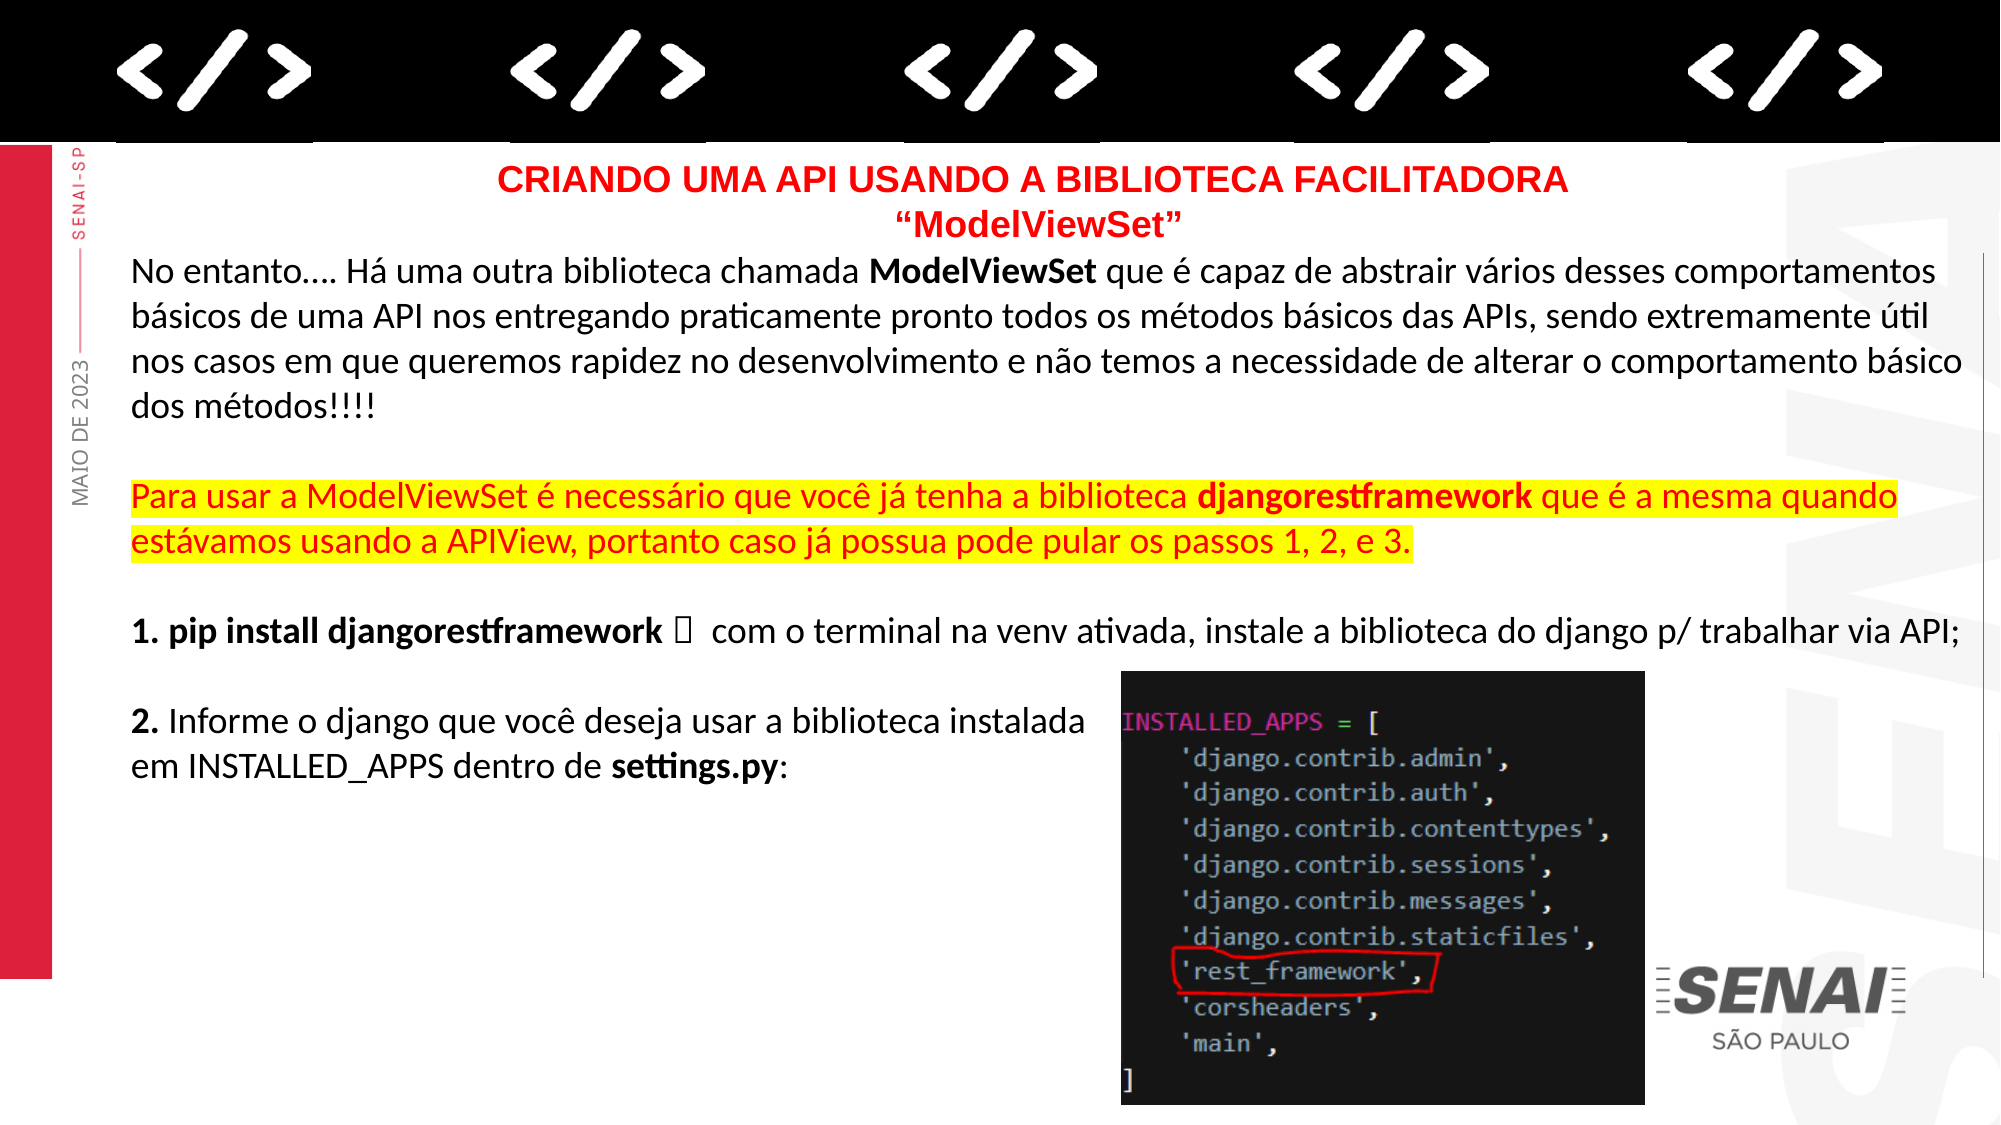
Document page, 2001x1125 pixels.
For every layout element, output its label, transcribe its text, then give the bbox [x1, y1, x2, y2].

text_box CRIANDO UMA API USANDO A BIBLIOTECA FACILITADORA “ModelViewSet” [281, 147, 1786, 238]
list MAIO DE 2023 [61, 345, 98, 570]
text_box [0, 0, 2000, 143]
picture [0, 0, 2001, 1125]
text_box No entanto…. Há uma outra biblioteca chamada ModelViewSet que é capaz de abstrair vários desses comportamentos básicos de uma API nos entregando praticamente pronto todos os métodos básicos das APIs, sendo extremamente útil nos casos em que queremos rapidez no desenvolvimento e não temos a necessidade de alterar o comportamento básico dos métodos!!!! Para usar a ModelViewSet é necessário que você já tenha a biblioteca djangorestframework que é a mesma quando estávamos usando a APIView, portanto caso já possua pode pular os passos 1, 2, e 3. 1. pip install djangorestframework  com o terminal na venv ativada, instale a biblioteca do django p/ trabalhar via API; 2. Informe o django que você deseja usar a biblioteca instalada em INSTALLED_APPS dentro de settings.py: [116, 238, 2000, 884]
text_box [98, 143, 1915, 1105]
